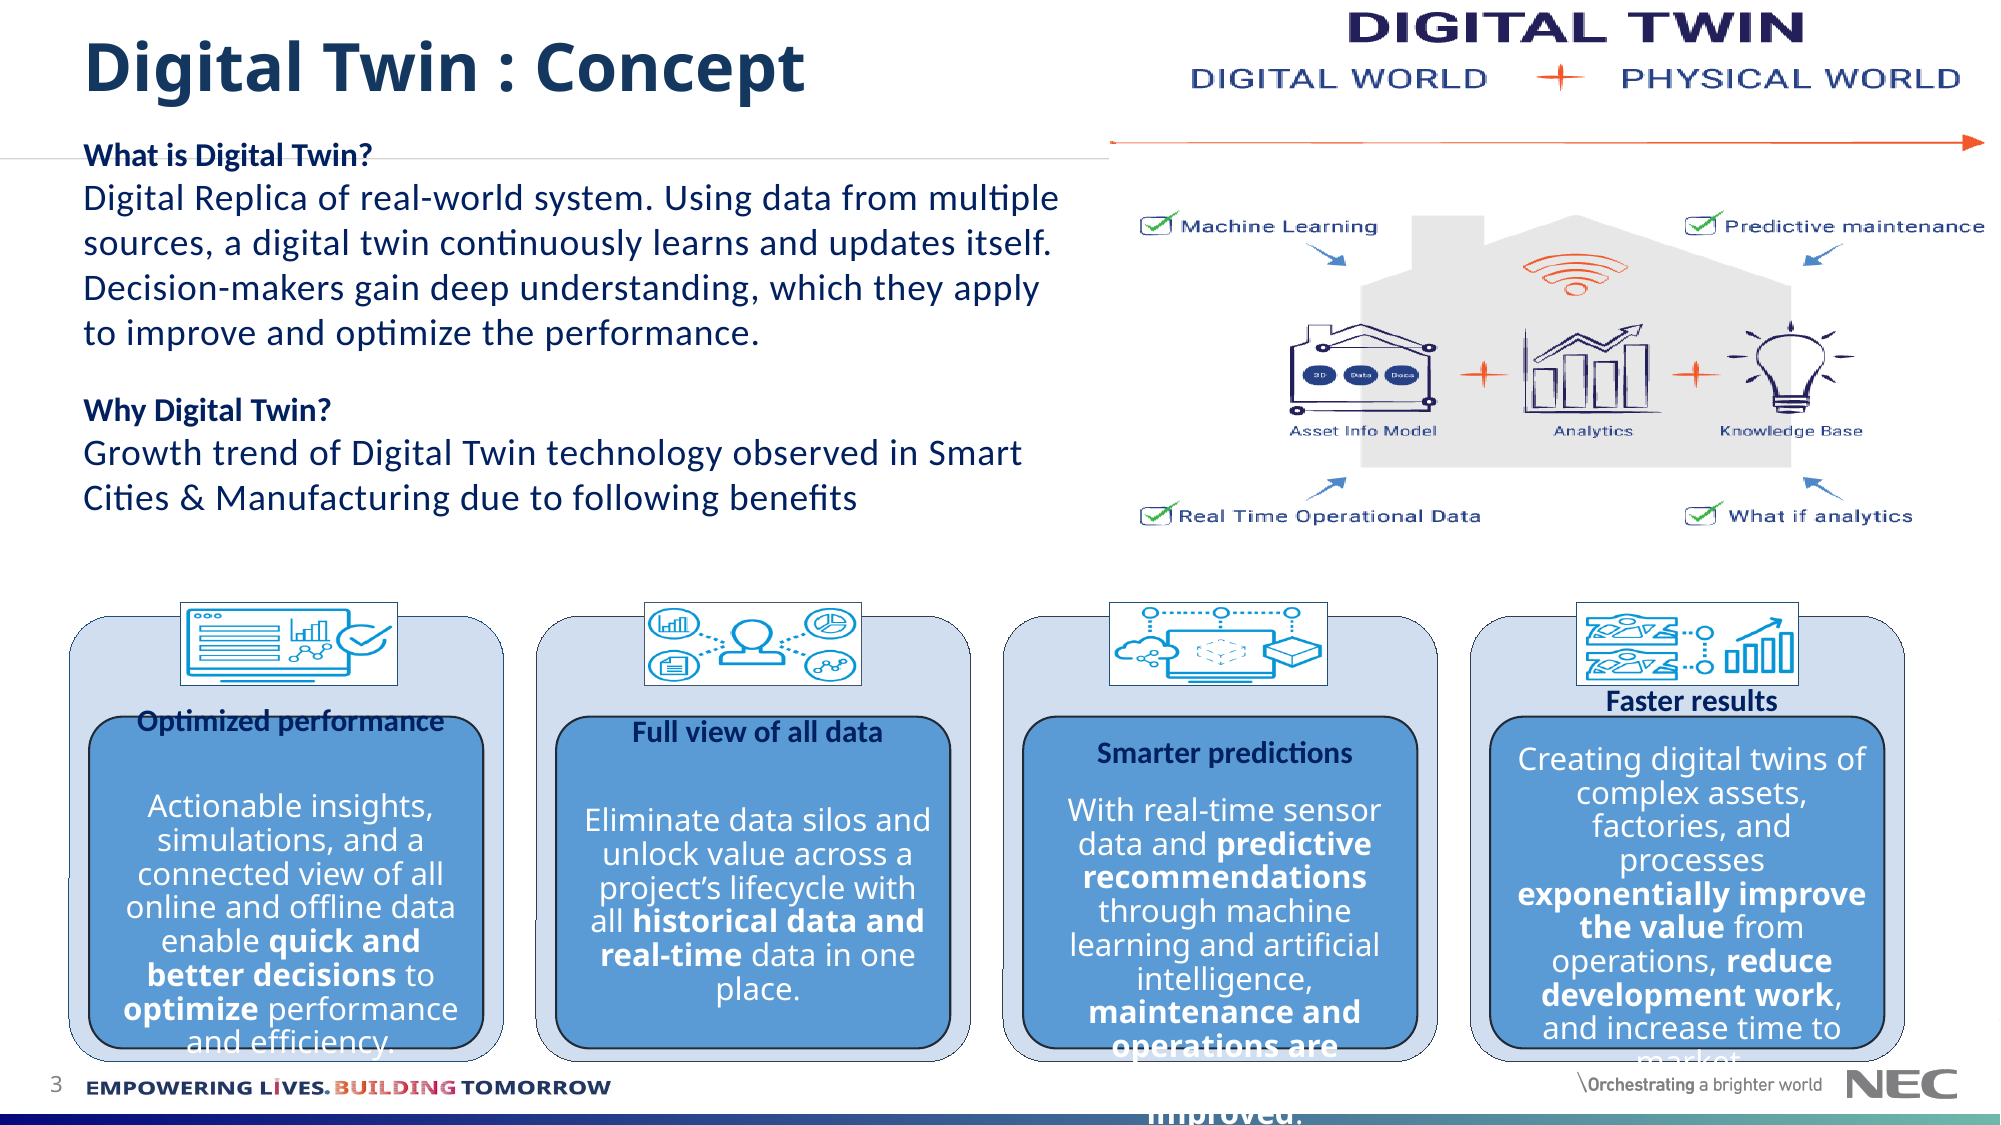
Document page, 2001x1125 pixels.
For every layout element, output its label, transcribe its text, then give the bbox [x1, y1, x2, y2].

picture [0, 0, 2001, 1125]
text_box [87, 1078, 612, 1095]
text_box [68, 562, 1905, 1074]
text_box What is Digital Twin? Digital Replica of real-world system. Using data from multiple sources, a digital twin continuously learns and updates itself. Decision-makers gain deep understanding, which they apply to improve and optimize the performance. Why Digital Twin? Growth trend of Digital Twin technology observed in Smart Cities & Manufacturing due to following benefits [68, 125, 1094, 562]
title Digital Twin : Concept [68, 19, 1109, 121]
